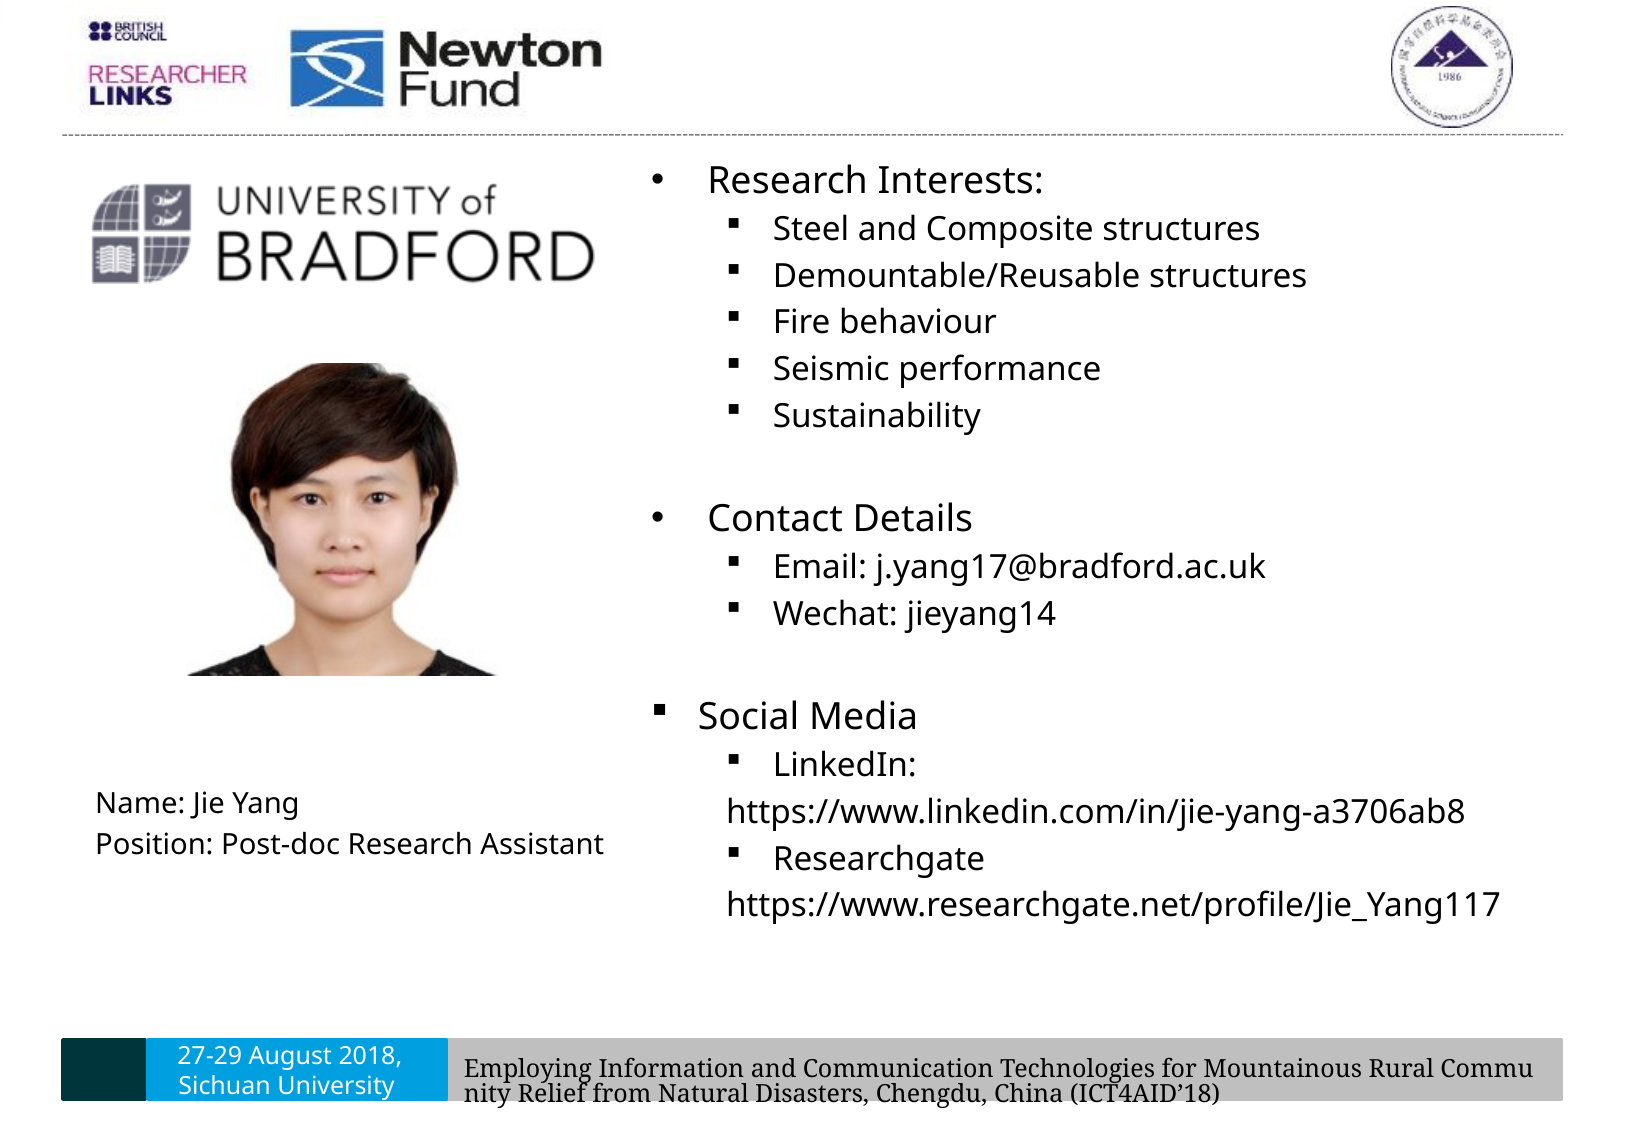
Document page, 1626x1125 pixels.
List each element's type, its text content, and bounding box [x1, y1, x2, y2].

picture [67, 3, 269, 124]
picture [1391, 6, 1513, 128]
list Name: Jie Yang Position: Post-doc Research Assistant [95, 728, 624, 918]
list Research Interests: Steel and Composite structures Demountable/Reusable structures Fire behaviour Seismic performance Sustainability Contact Details Email: j.yang17@bradford.ac.uk Wechat: jieyang14 Social Media LinkedIn: https://www.linkedin.com/in/jie-yang-a3706ab8 Researchgate https://www.researchgate.net/profile/Jie_Yang117 [651, 155, 1560, 1024]
picture [91, 183, 595, 285]
picture [186, 363, 500, 677]
footer Employing Information and Communication Technologies for Mountainous Rural Community Relief from Natural Disasters, Chengdu, China (ICT4AID’18) [446, 1039, 1561, 1100]
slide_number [148, 1039, 446, 1100]
picture [275, 16, 617, 124]
